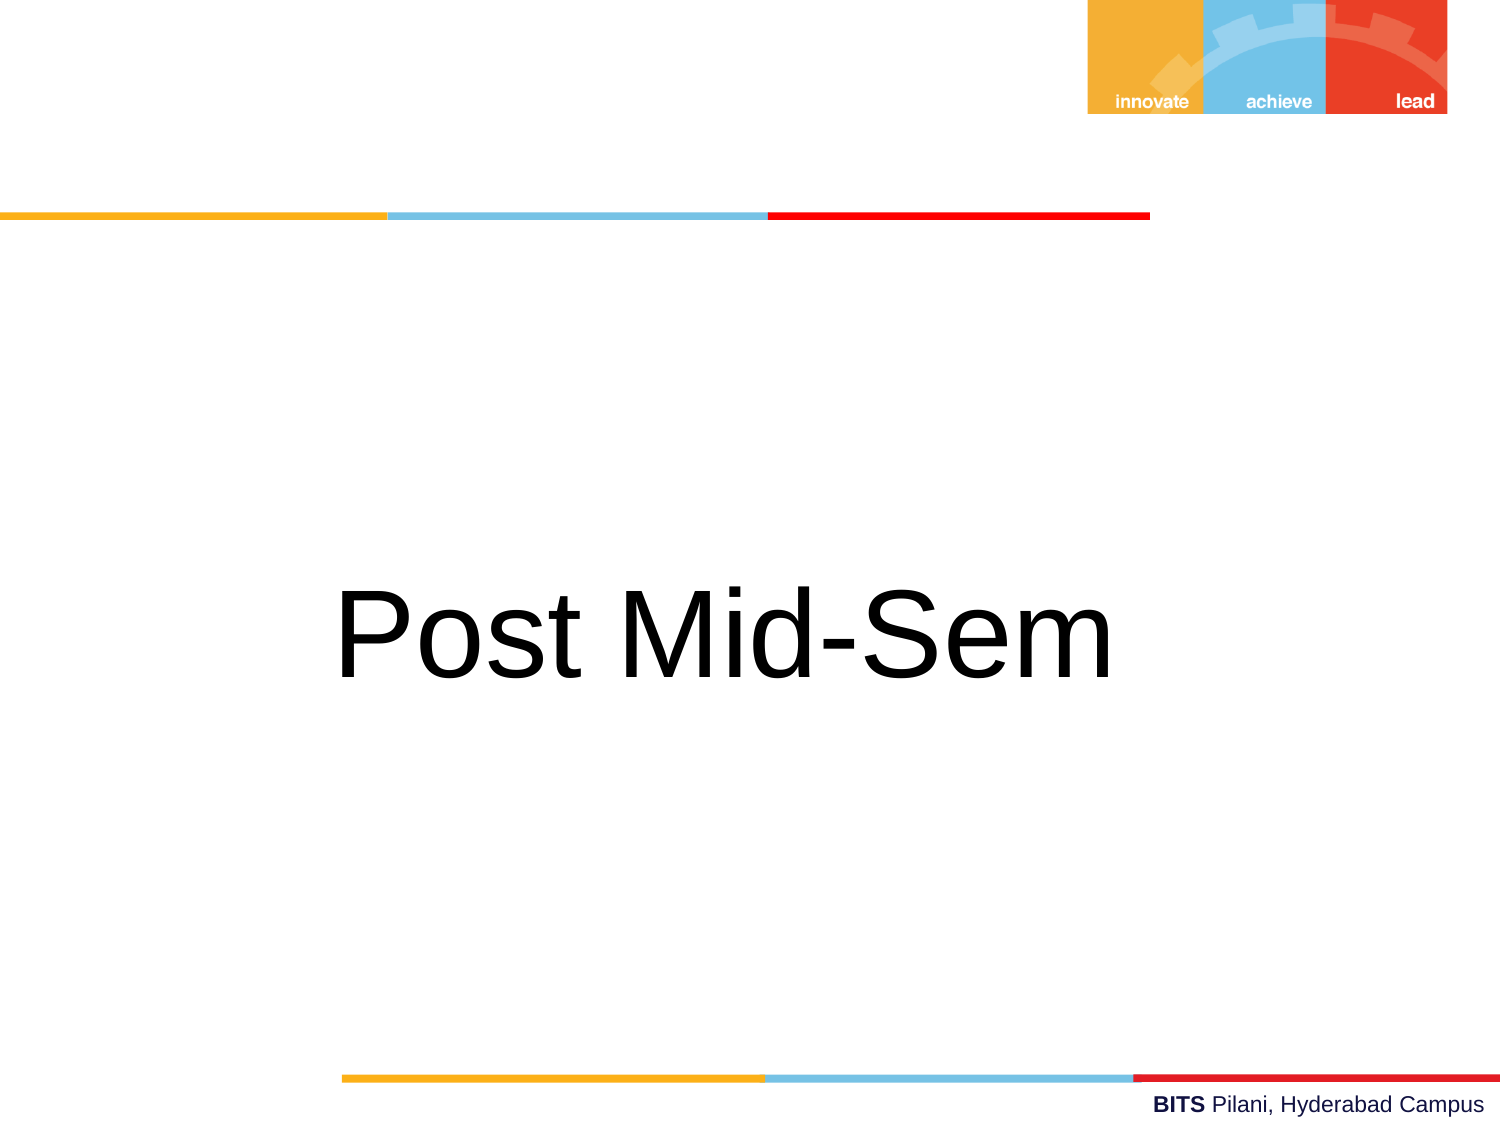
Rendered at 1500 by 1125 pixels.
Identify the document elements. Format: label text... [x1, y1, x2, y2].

list Post Mid-Sem [50, 245, 1400, 988]
picture [1087, 0, 1448, 114]
